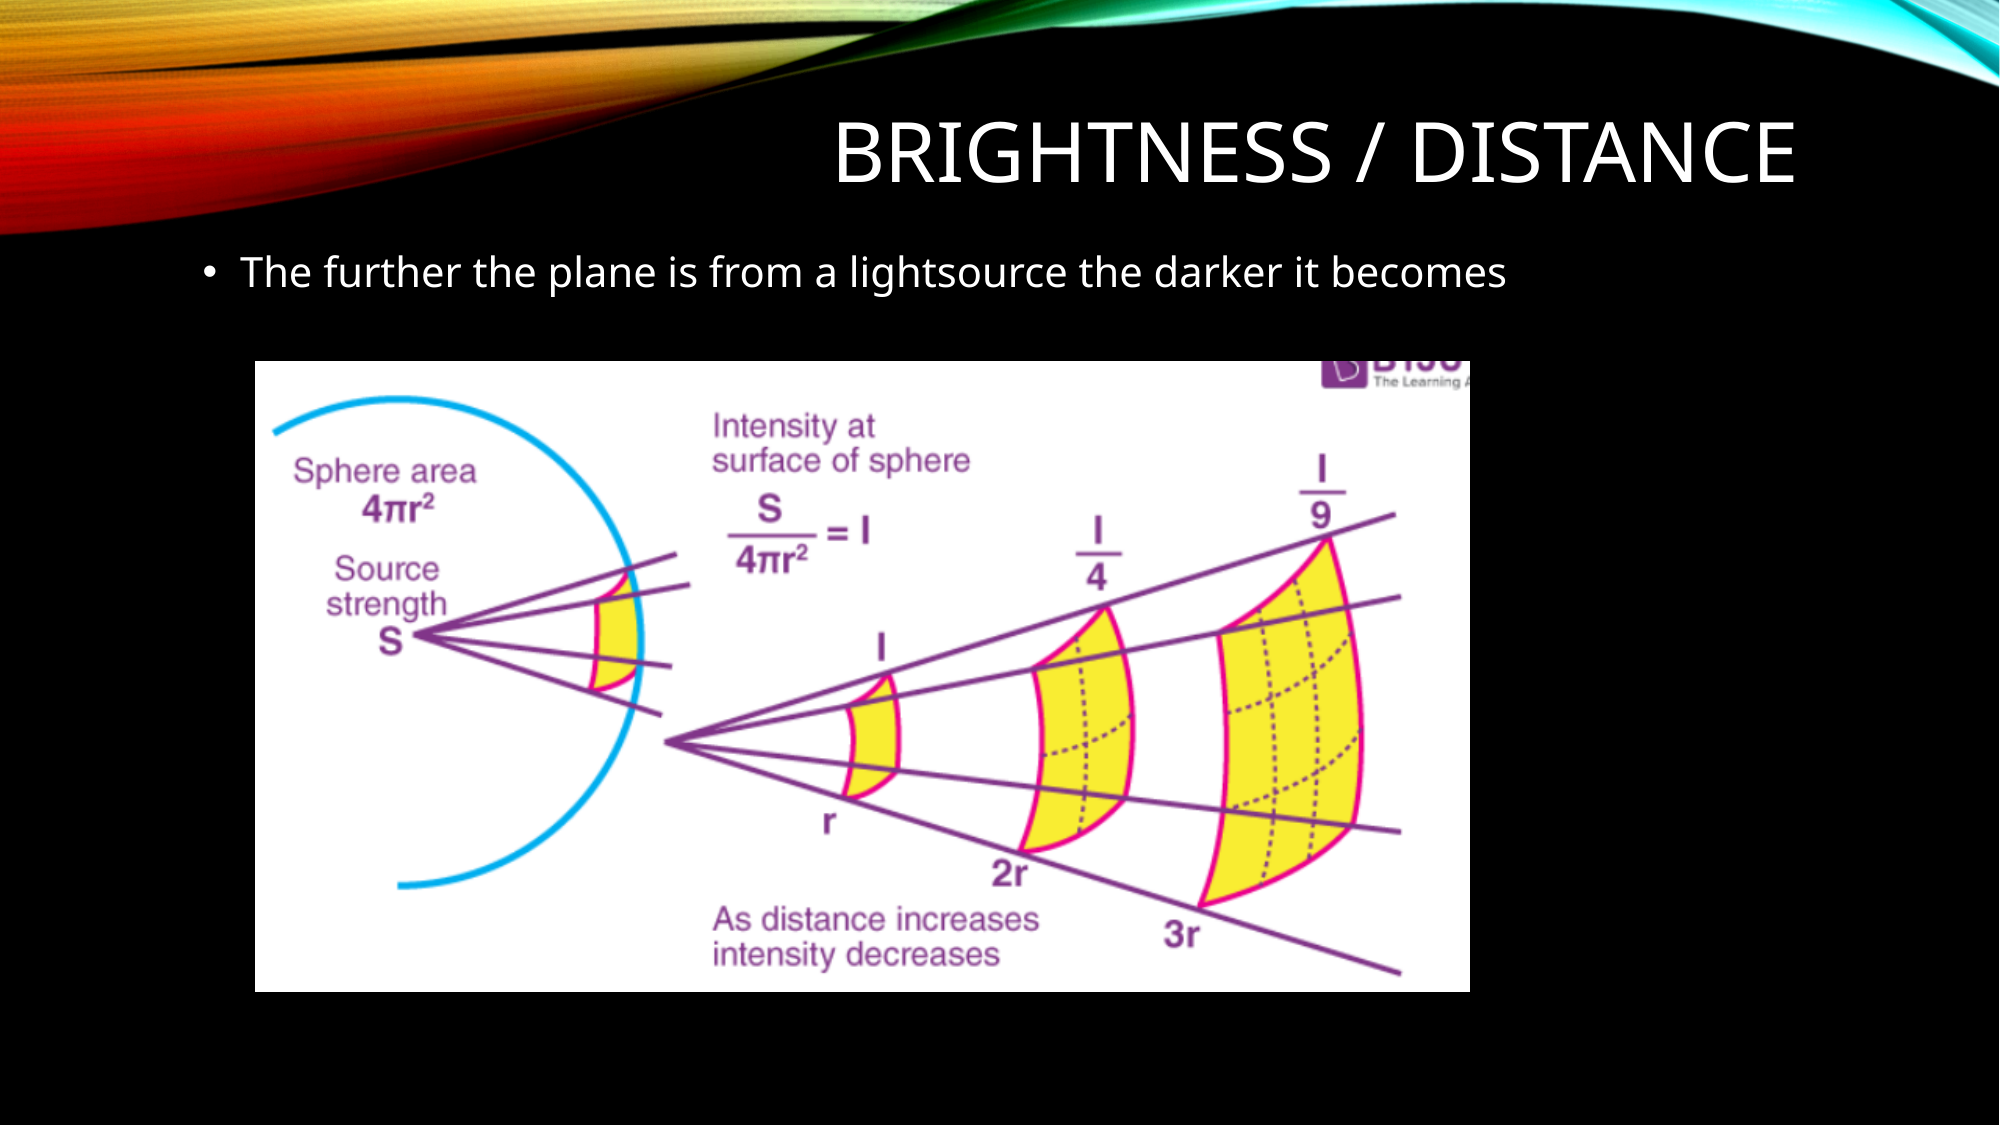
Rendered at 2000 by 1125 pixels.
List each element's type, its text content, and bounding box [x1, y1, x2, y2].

picture [0, 0, 2000, 237]
list The further the plane is from a lightsource the darker it becomes [112, 243, 1887, 904]
title Brightness / Distance [314, 42, 1815, 243]
picture [255, 361, 1471, 992]
